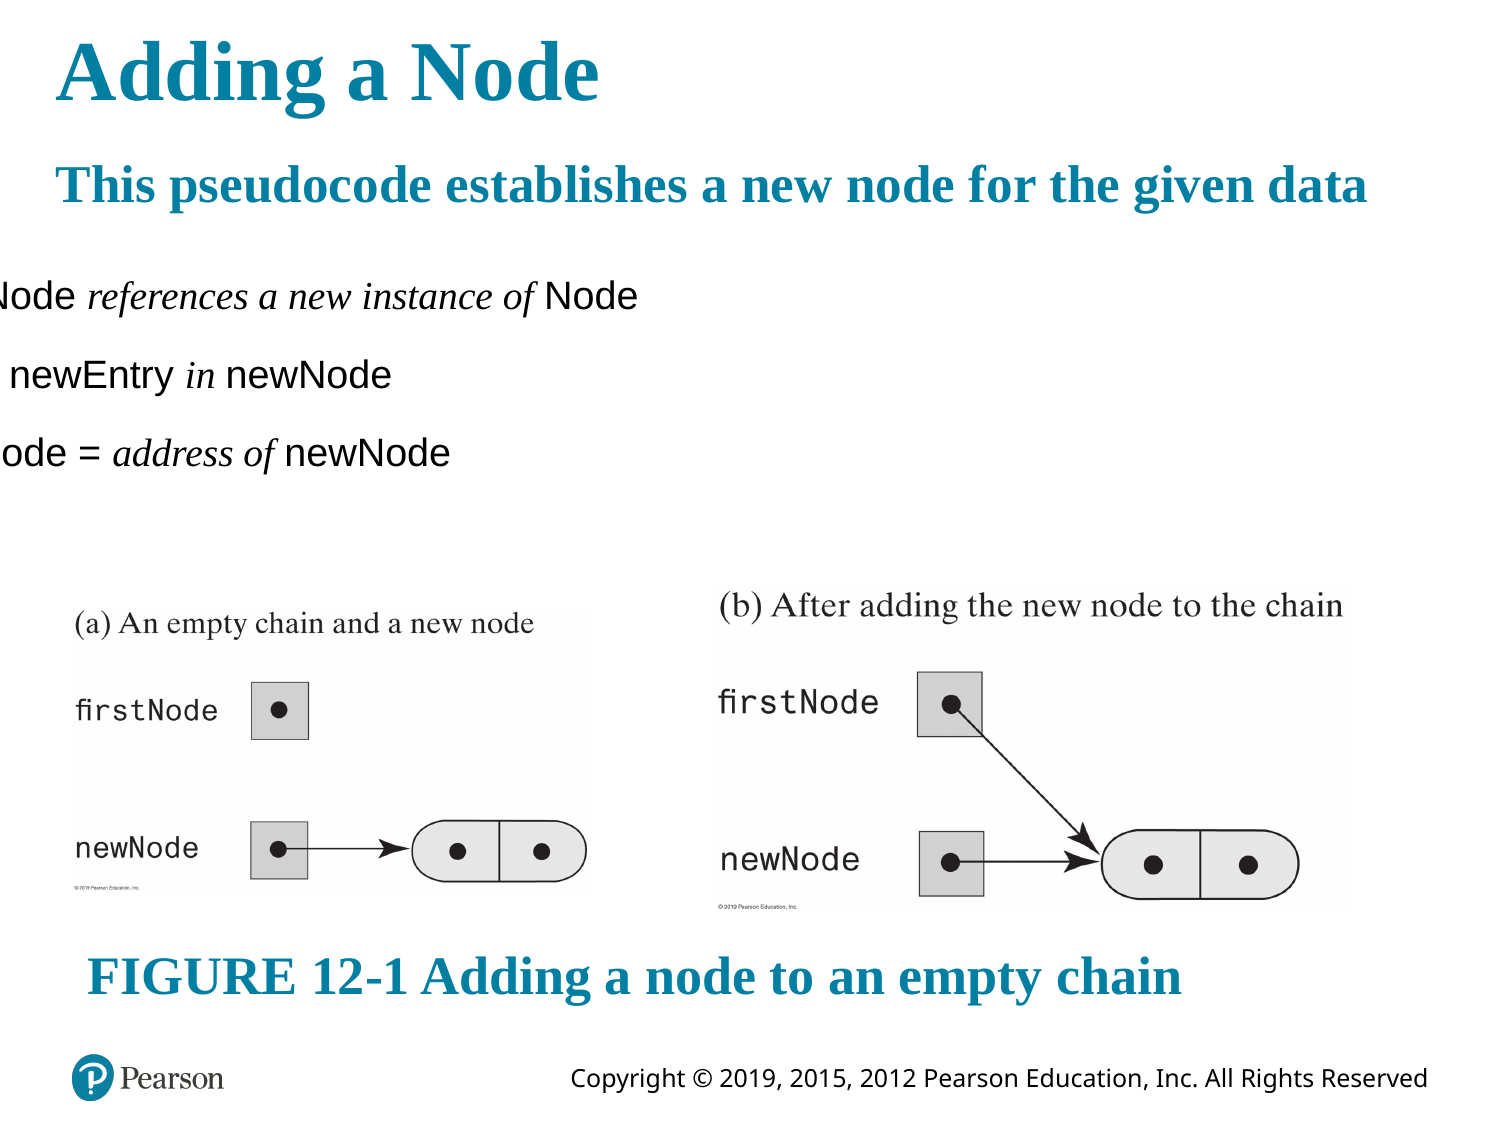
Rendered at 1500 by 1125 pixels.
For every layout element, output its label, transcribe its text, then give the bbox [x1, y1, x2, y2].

text_box newNode references a new instance of Node Place newEntry in newNode firstNode = address of newNode [0, 234, 982, 482]
list This pseudocode establishes a new node for the given data [40, 131, 1392, 229]
picture [80, 1063, 106, 1088]
picture [72, 1087, 83, 1101]
text_box FIGURE 12-1 Adding a node to an empty chain [72, 925, 1423, 1021]
title Adding a Node [40, 0, 1438, 133]
picture [715, 588, 1347, 912]
picture [72, 1054, 88, 1070]
picture [72, 607, 589, 892]
picture [98, 1054, 224, 1101]
